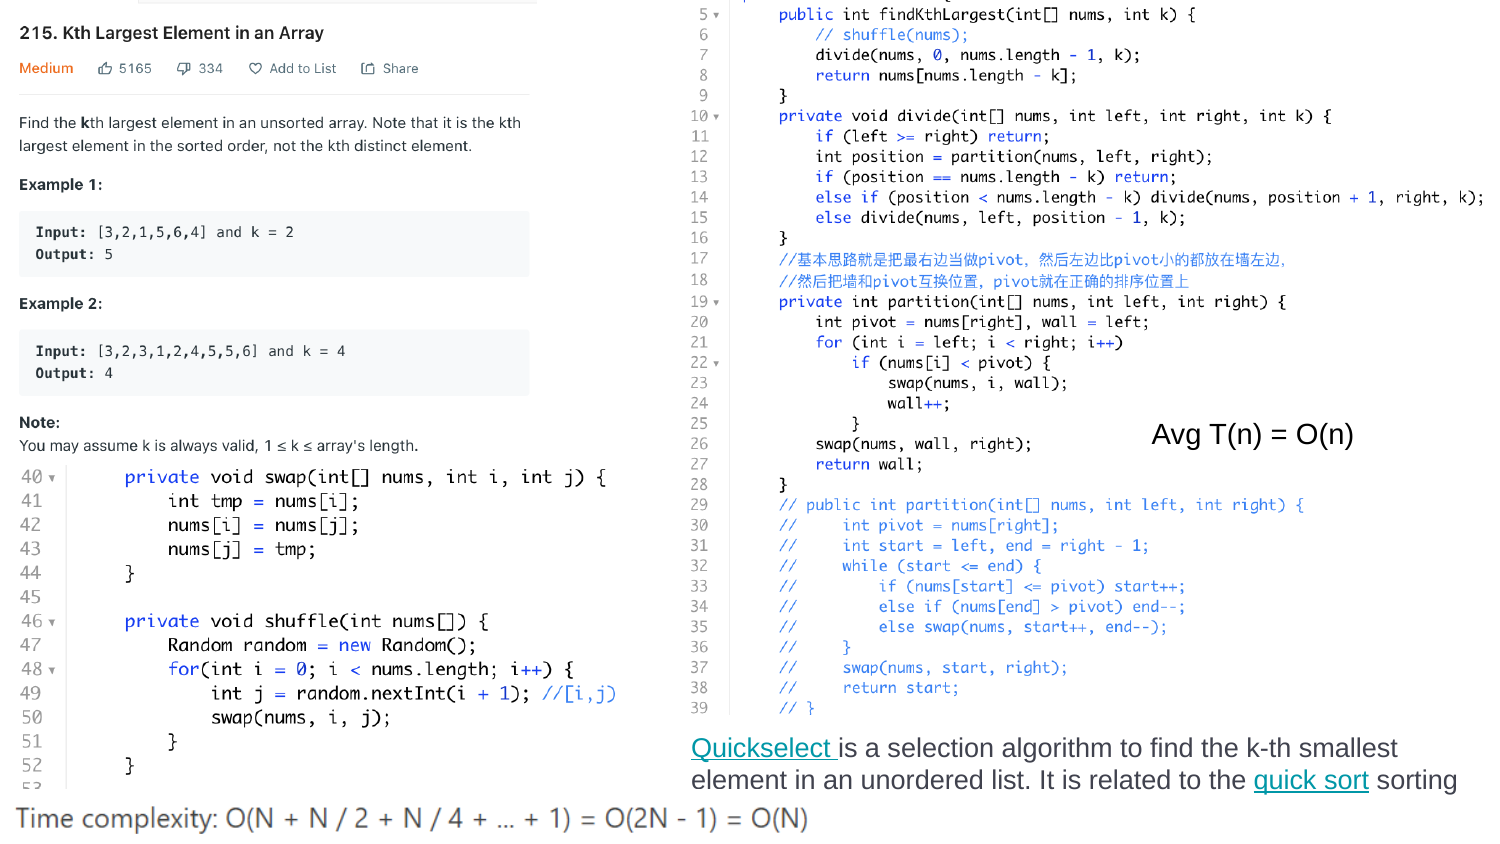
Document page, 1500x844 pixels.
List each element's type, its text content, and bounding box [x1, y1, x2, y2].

picture [0, 0, 825, 844]
picture [679, 0, 1500, 716]
text_box Quickselect is a selection algorithm to find the k-th smallest element in an unordered list. It is related to the quick sort sorting algorithm. [676, 721, 1500, 843]
